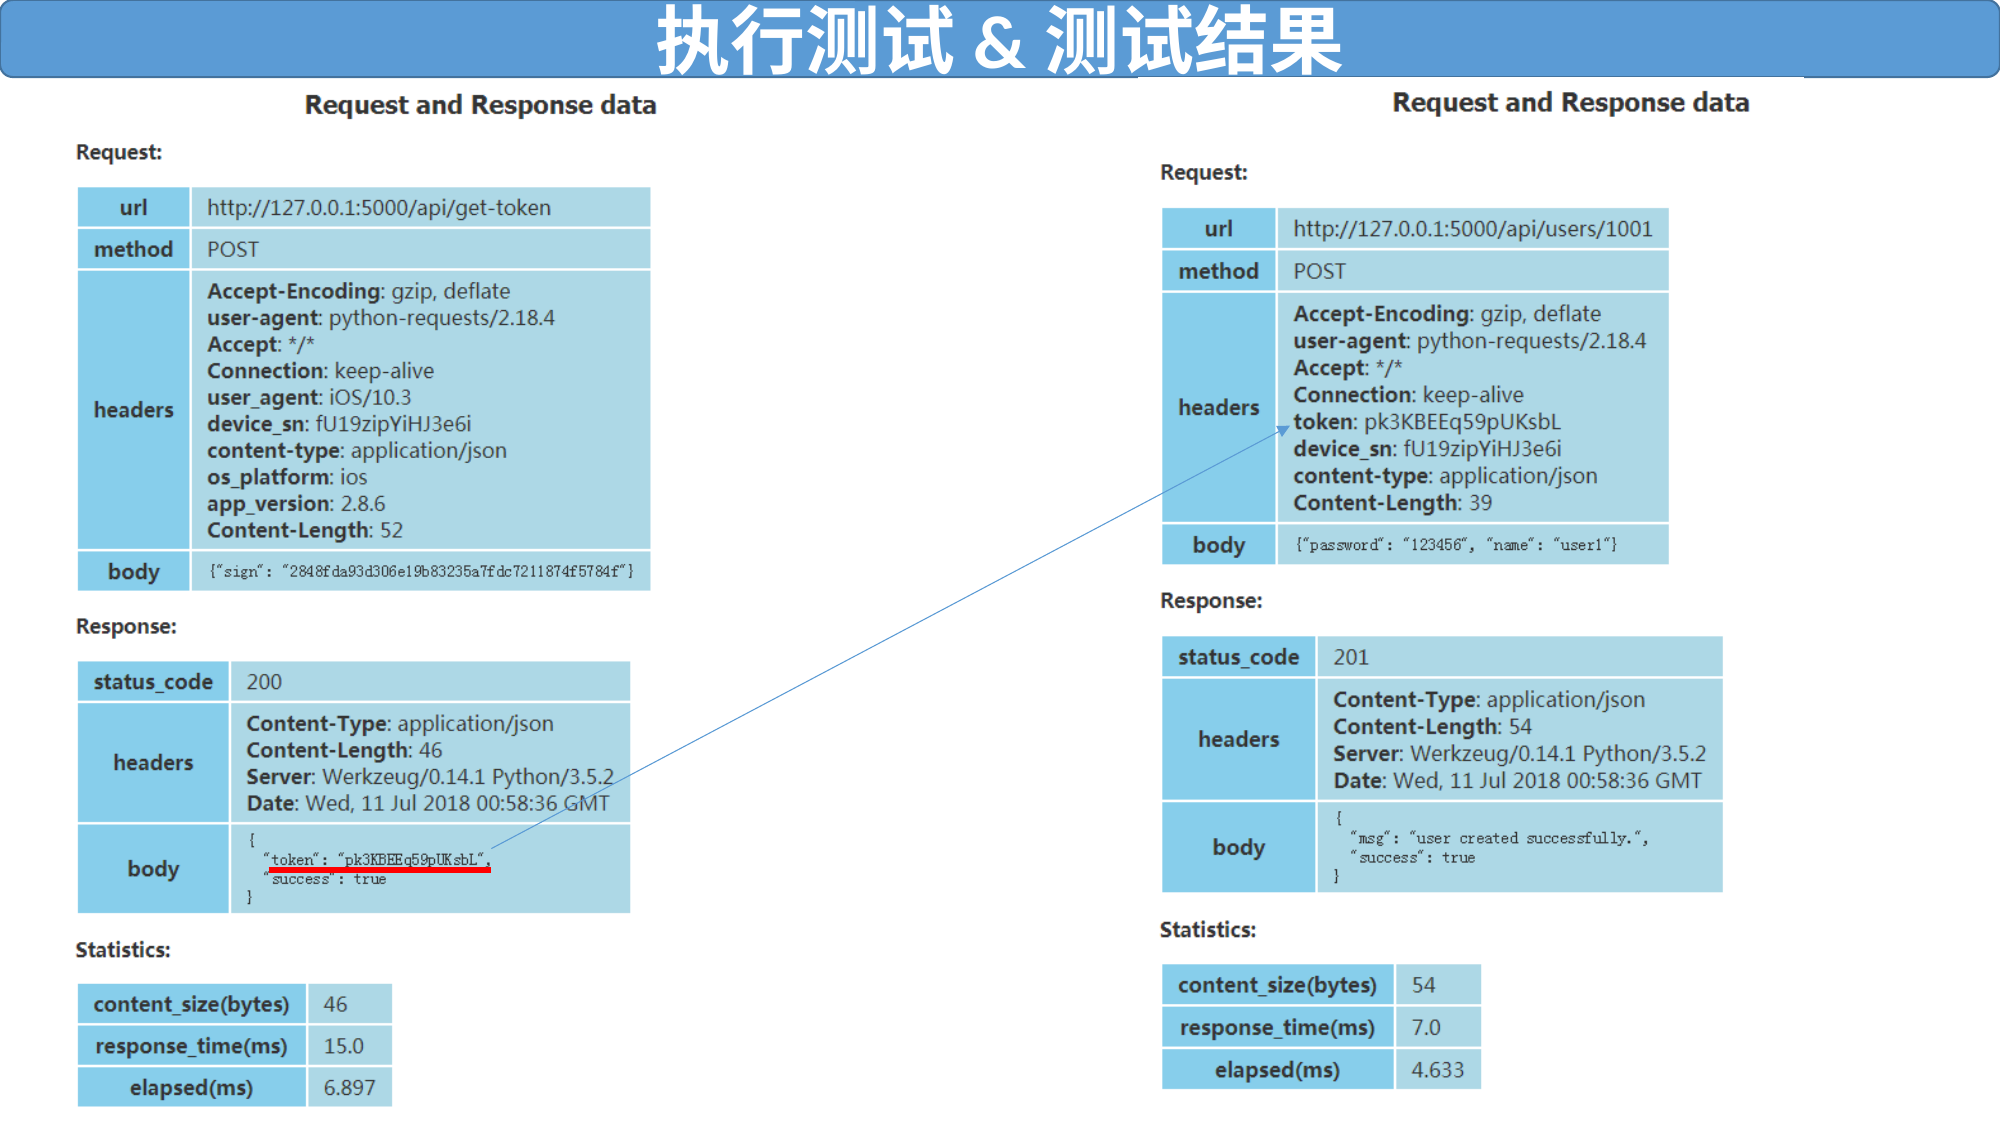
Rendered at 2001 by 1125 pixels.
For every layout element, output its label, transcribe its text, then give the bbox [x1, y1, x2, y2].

picture [1138, 76, 1804, 1093]
picture [54, 85, 757, 1118]
text_box 执行测试&测试结果 [0, 0, 2000, 79]
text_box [491, 425, 1290, 849]
